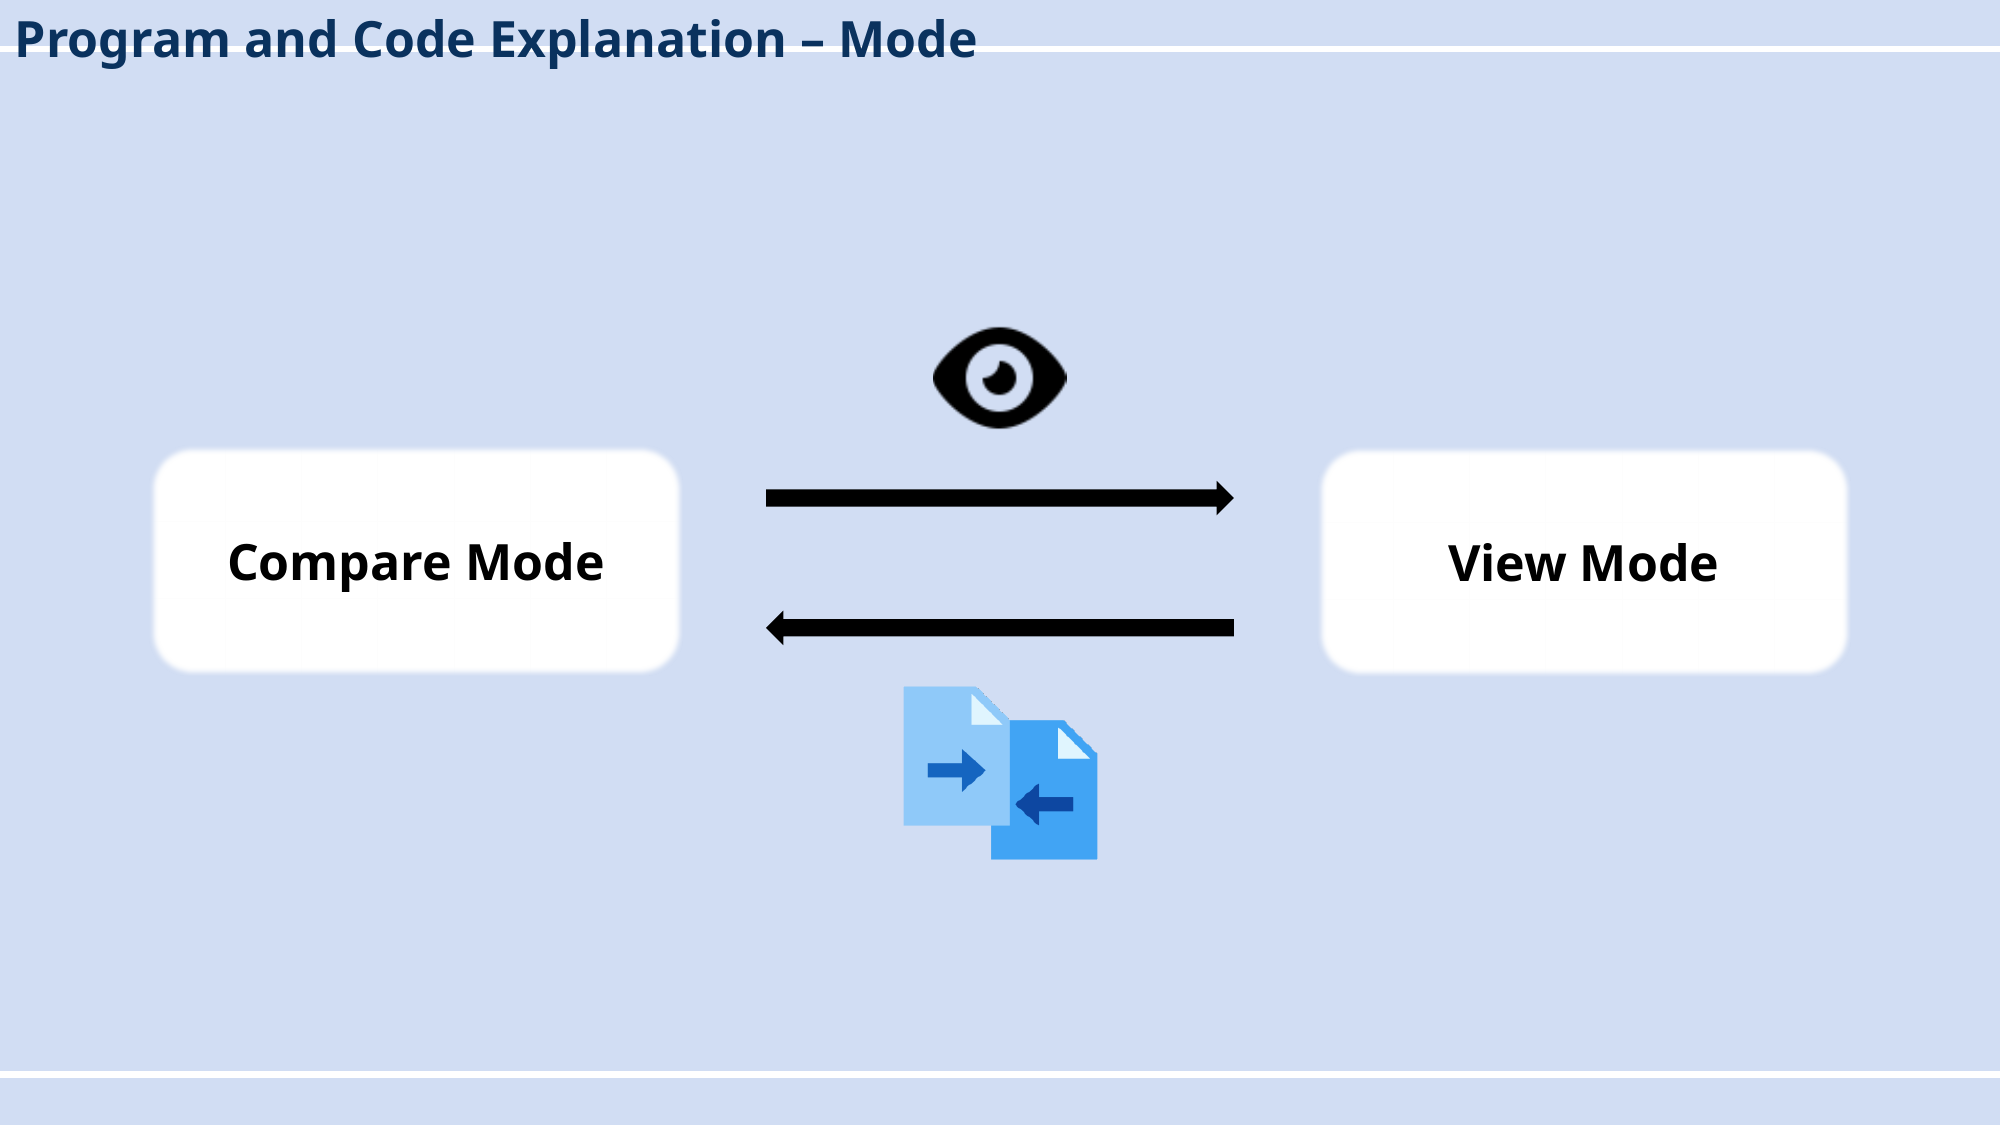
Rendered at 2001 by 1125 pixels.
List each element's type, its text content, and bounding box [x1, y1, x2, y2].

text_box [766, 610, 1234, 888]
text_box Program and Code Explanation – Mode [0, 49, 1478, 75]
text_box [766, 311, 1234, 516]
text_box Compare Mode [157, 453, 675, 668]
text_box Program and Code Explanation – Mode [0, 0, 1478, 48]
text_box View Mode [1325, 454, 1843, 669]
